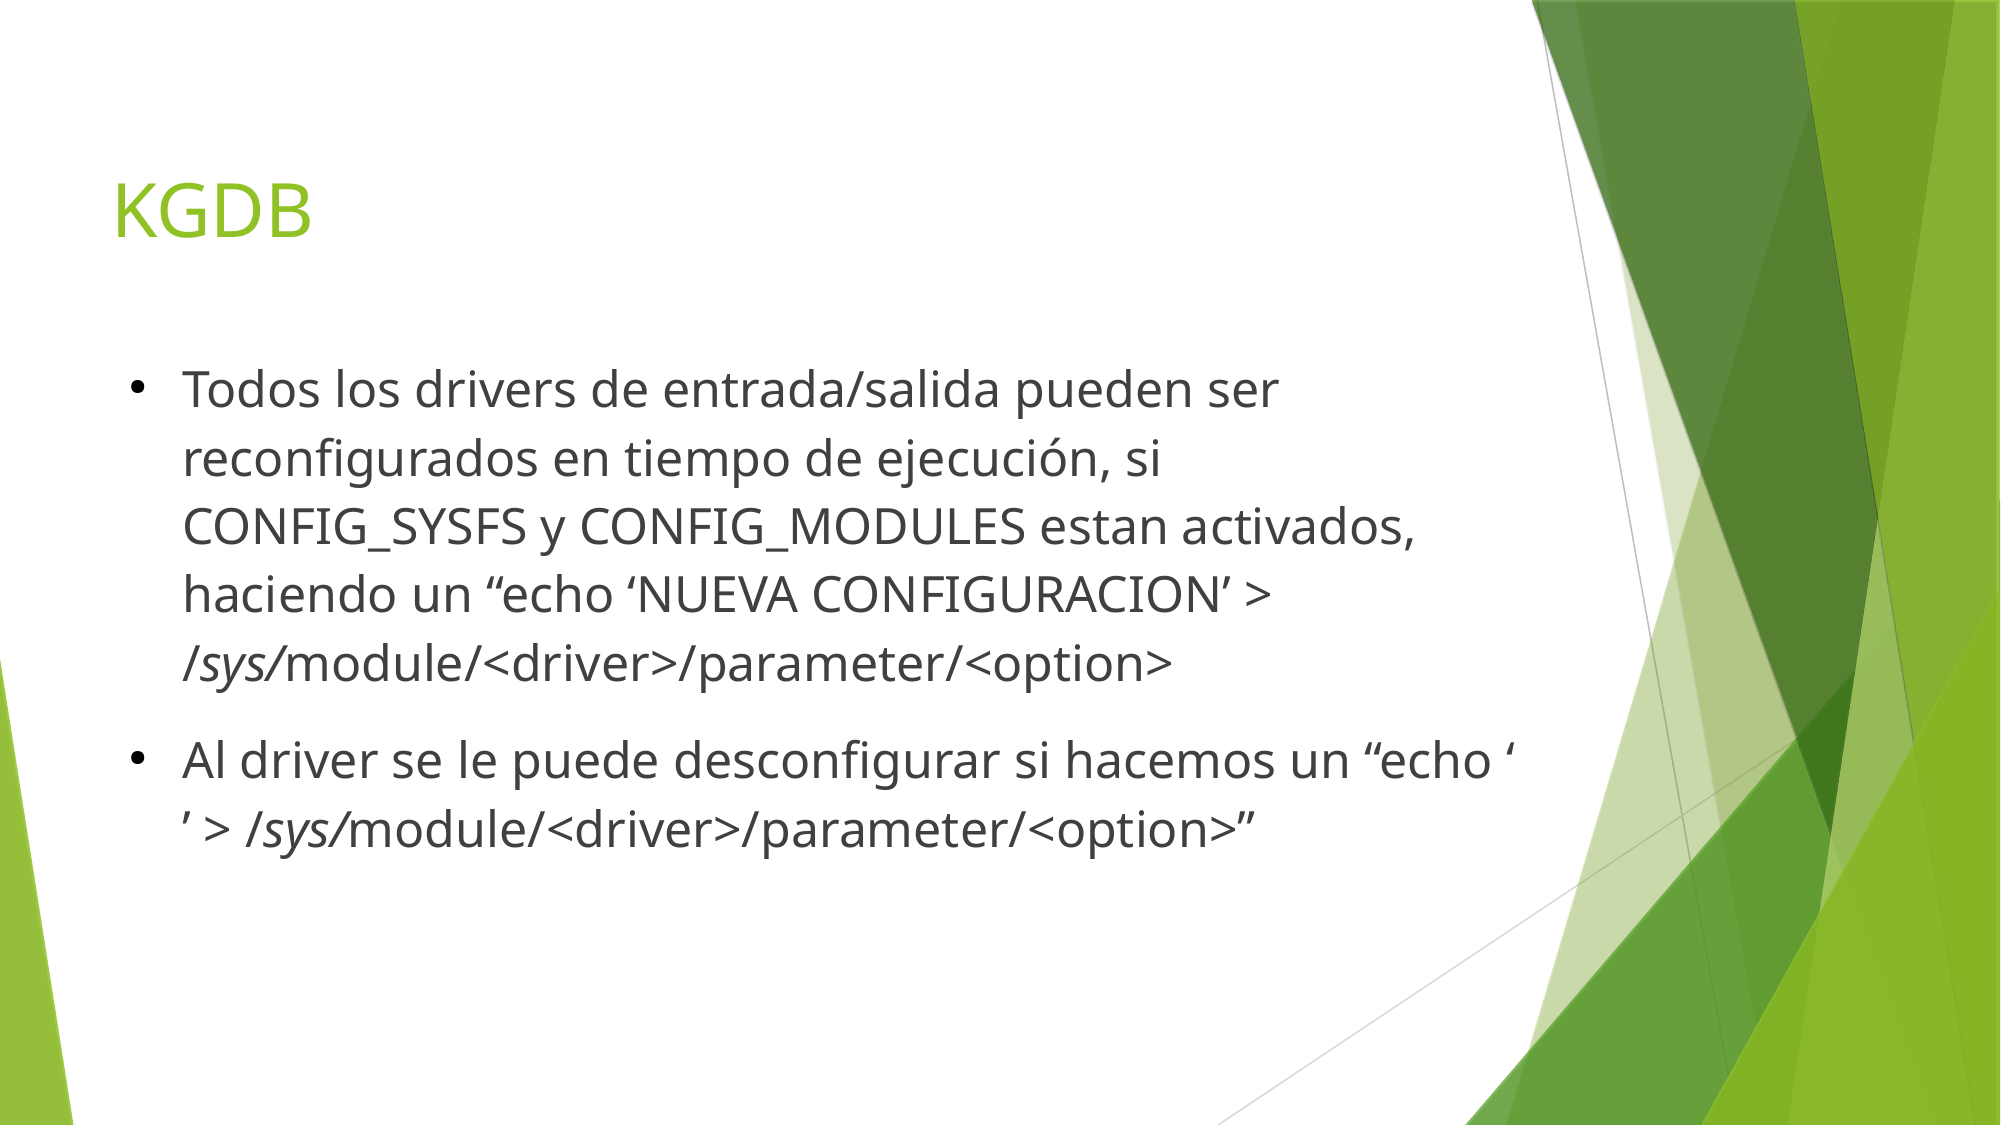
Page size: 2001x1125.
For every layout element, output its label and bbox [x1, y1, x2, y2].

title [111, 100, 1522, 317]
list [111, 354, 1522, 991]
